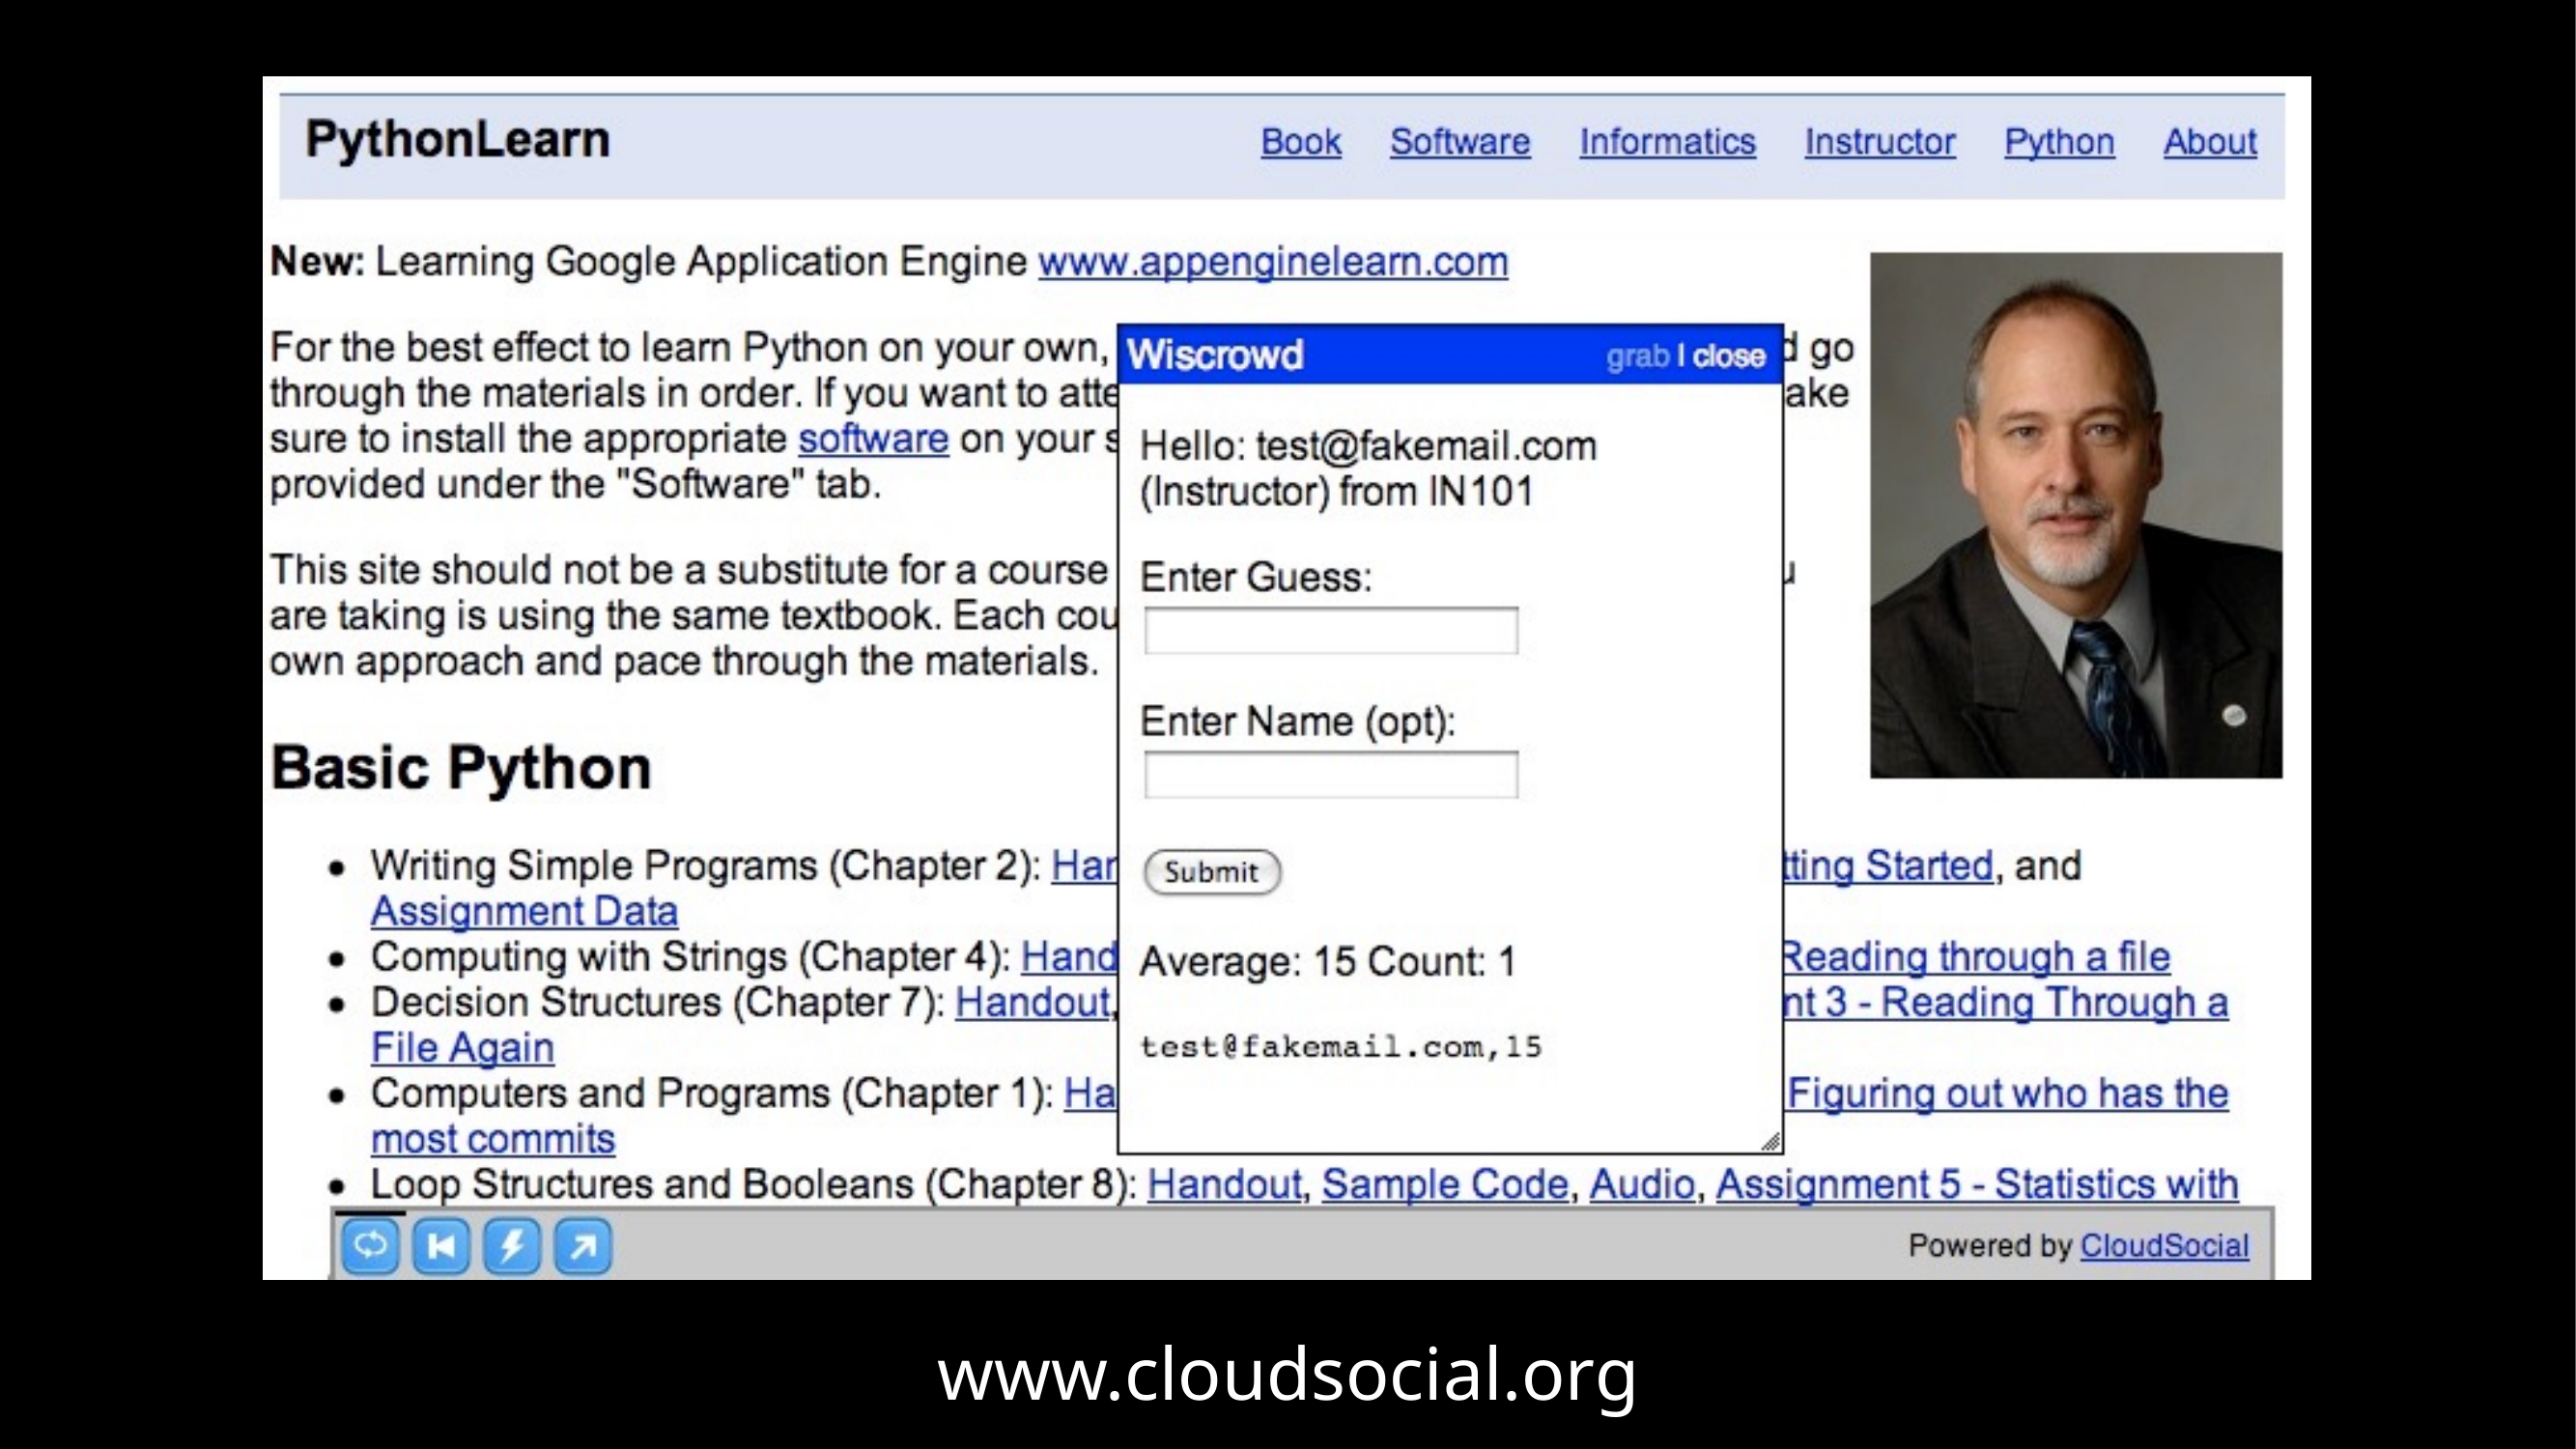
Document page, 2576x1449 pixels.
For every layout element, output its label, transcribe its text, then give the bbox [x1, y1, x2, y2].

picture [263, 75, 2312, 1281]
text_box www.cloudsocial.org [929, 1320, 1648, 1424]
